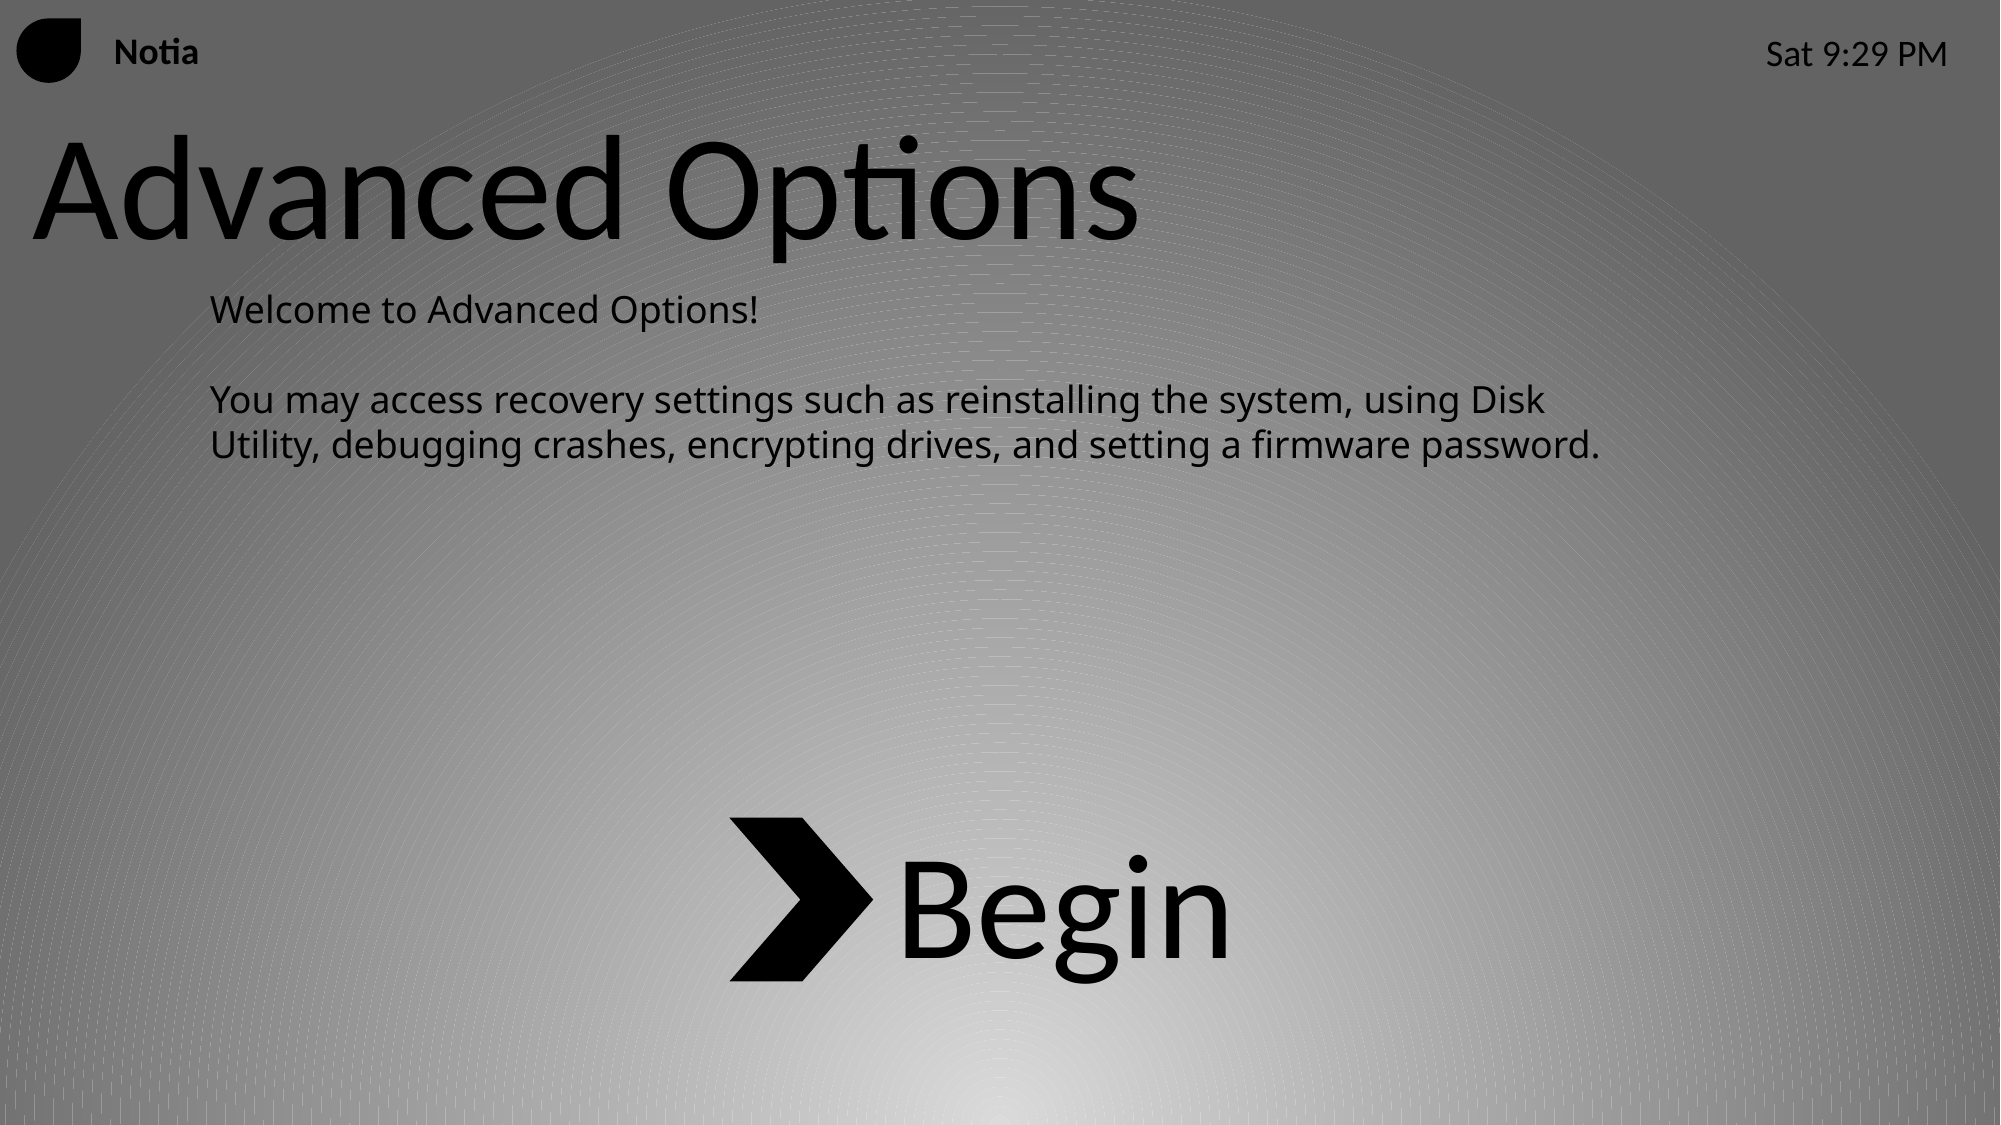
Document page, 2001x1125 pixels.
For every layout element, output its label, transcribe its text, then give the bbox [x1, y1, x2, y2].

text_box Begin [880, 801, 1450, 996]
text_box Advanced Options [17, 81, 1206, 277]
text_box [729, 817, 874, 982]
text_box Welcome to Advanced Options! You may access recovery settings such as reinstalling the system, using Disk Utility, debugging crashes, encrypting drives, and setting a firmware password. [195, 278, 1621, 474]
text_box Notia [99, 19, 330, 80]
text_box [16, 18, 81, 81]
text_box Sat 9:29 PM [1751, 21, 1968, 81]
